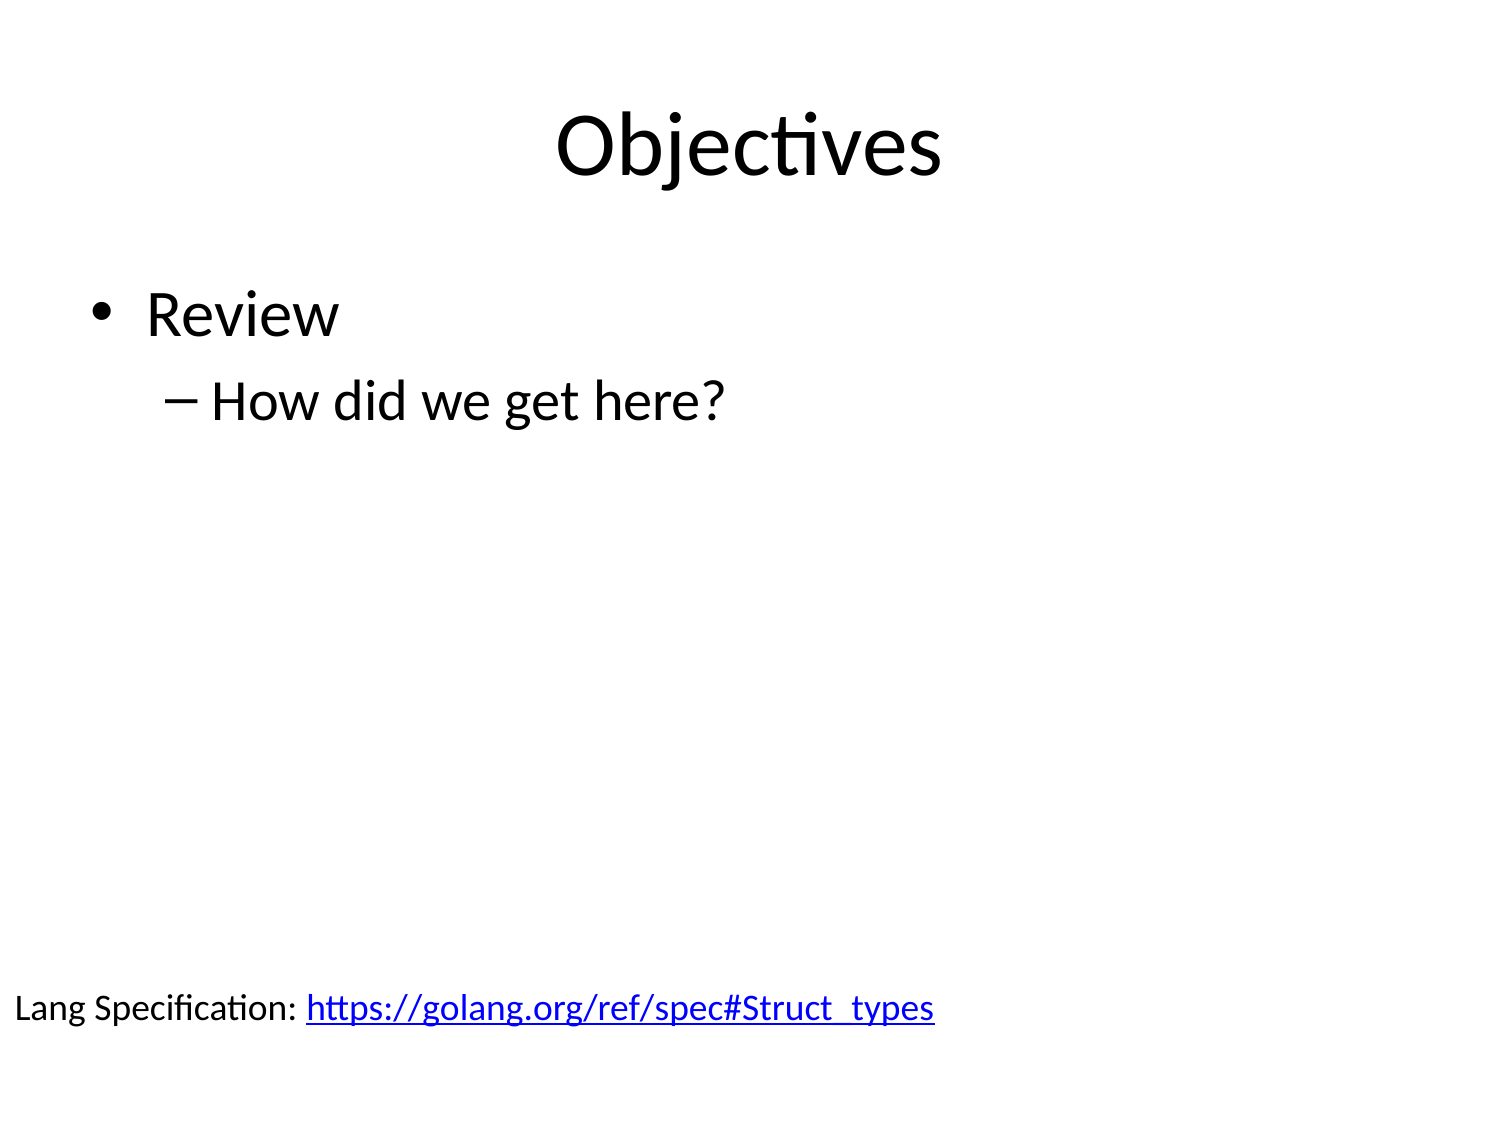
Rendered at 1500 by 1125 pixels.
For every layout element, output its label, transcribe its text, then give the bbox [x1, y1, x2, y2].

list Review How did we get here? [75, 262, 1425, 1005]
text_box Lang Specification: https://golang.org/ref/spec#Struct_types [0, 975, 976, 1036]
title Objectives [75, 45, 1425, 233]
